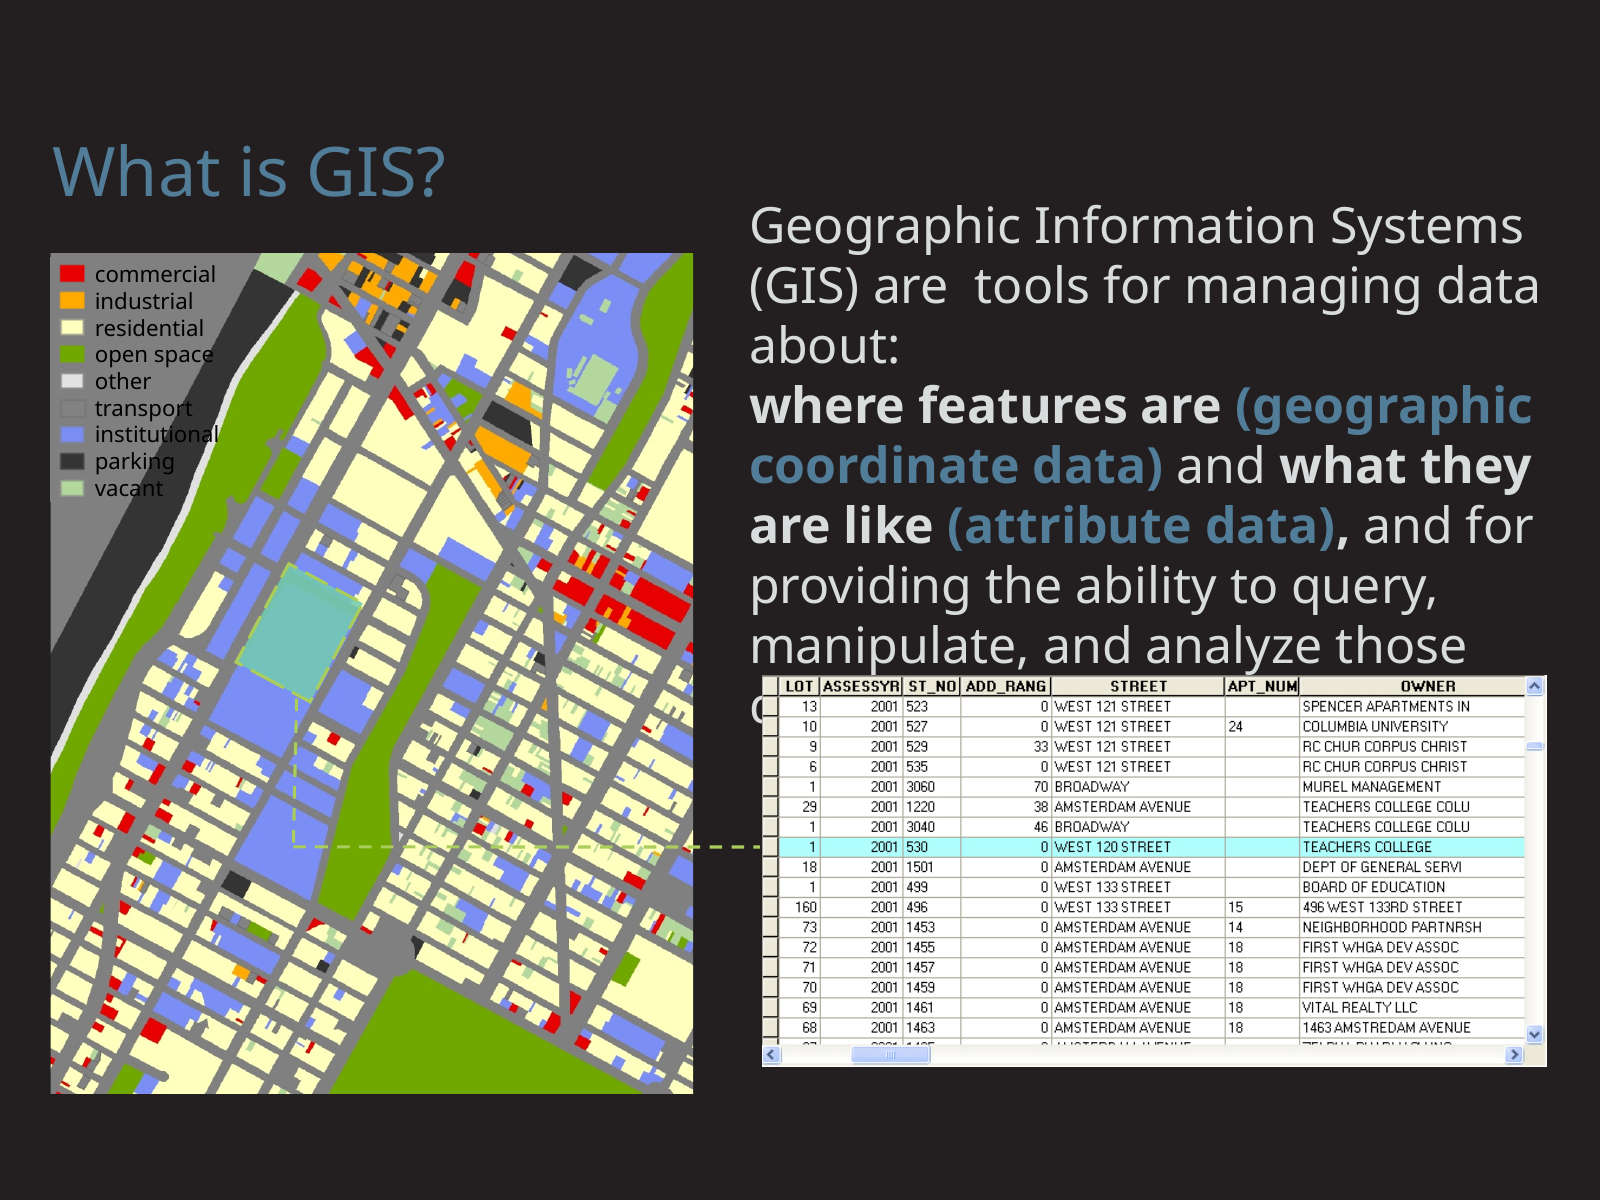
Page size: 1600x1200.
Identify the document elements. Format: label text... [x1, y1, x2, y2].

picture [50, 253, 694, 1094]
text_box Geographic Information Systems (GIS) are tools for managing data about: where features are (geographic coordinate data) and what they are like (attribute data), and for providing the ability to query, manipulate, and analyze those data. [734, 185, 1600, 794]
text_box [50, 257, 90, 502]
picture [762, 675, 1547, 1067]
text_box What is GIS? [37, 130, 1238, 213]
